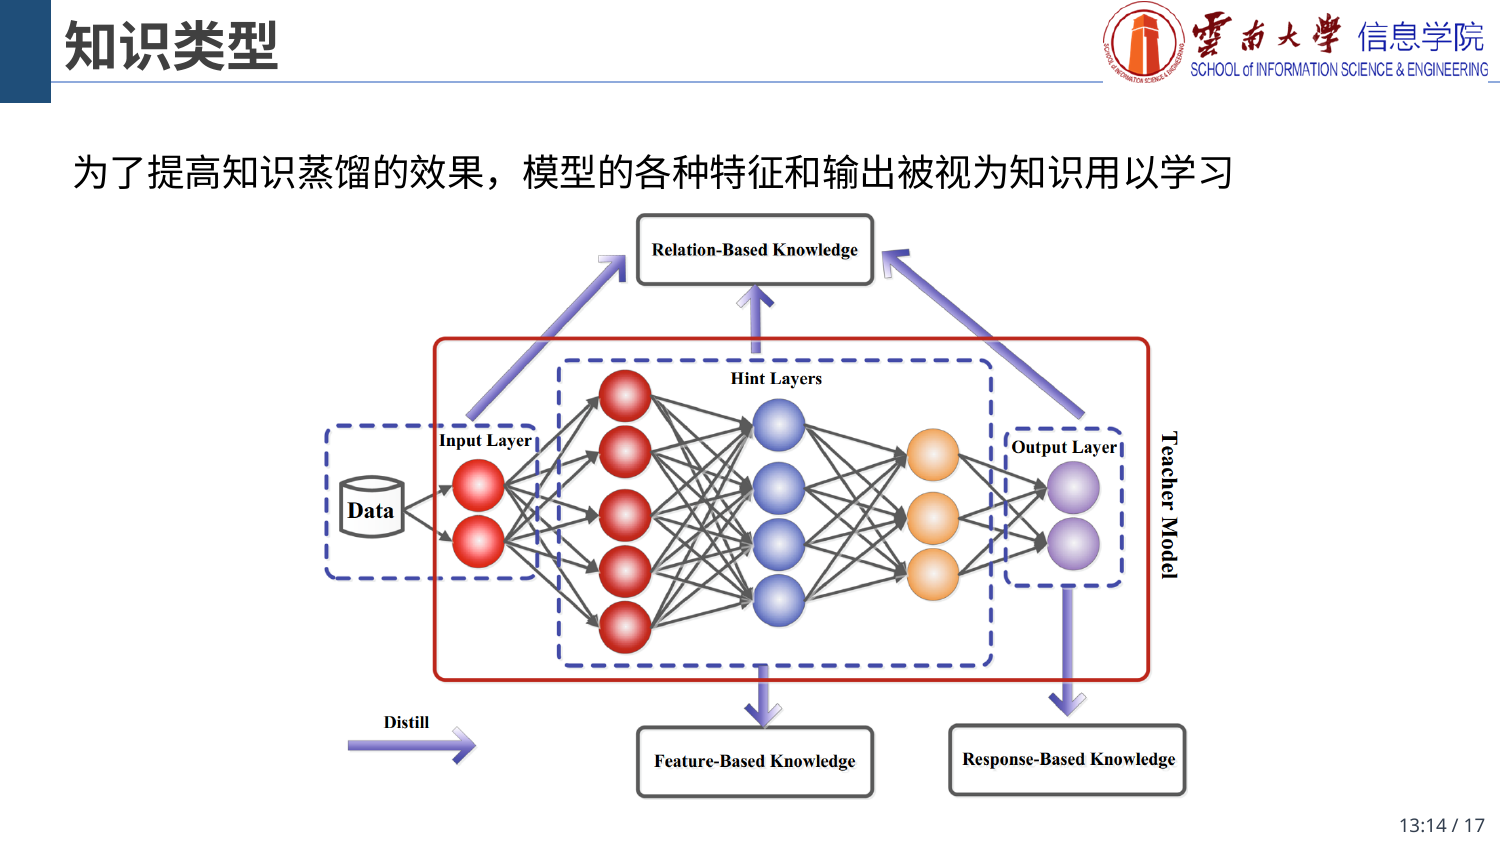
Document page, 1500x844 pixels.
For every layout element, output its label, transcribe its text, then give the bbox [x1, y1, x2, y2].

title 知识类型 [49, 10, 886, 85]
text_box 为了提高知识蒸馏的效果，模型的各种特征和输出被视为知识用以学习 [57, 141, 1454, 202]
picture [312, 208, 1199, 803]
picture [1103, 1, 1488, 83]
